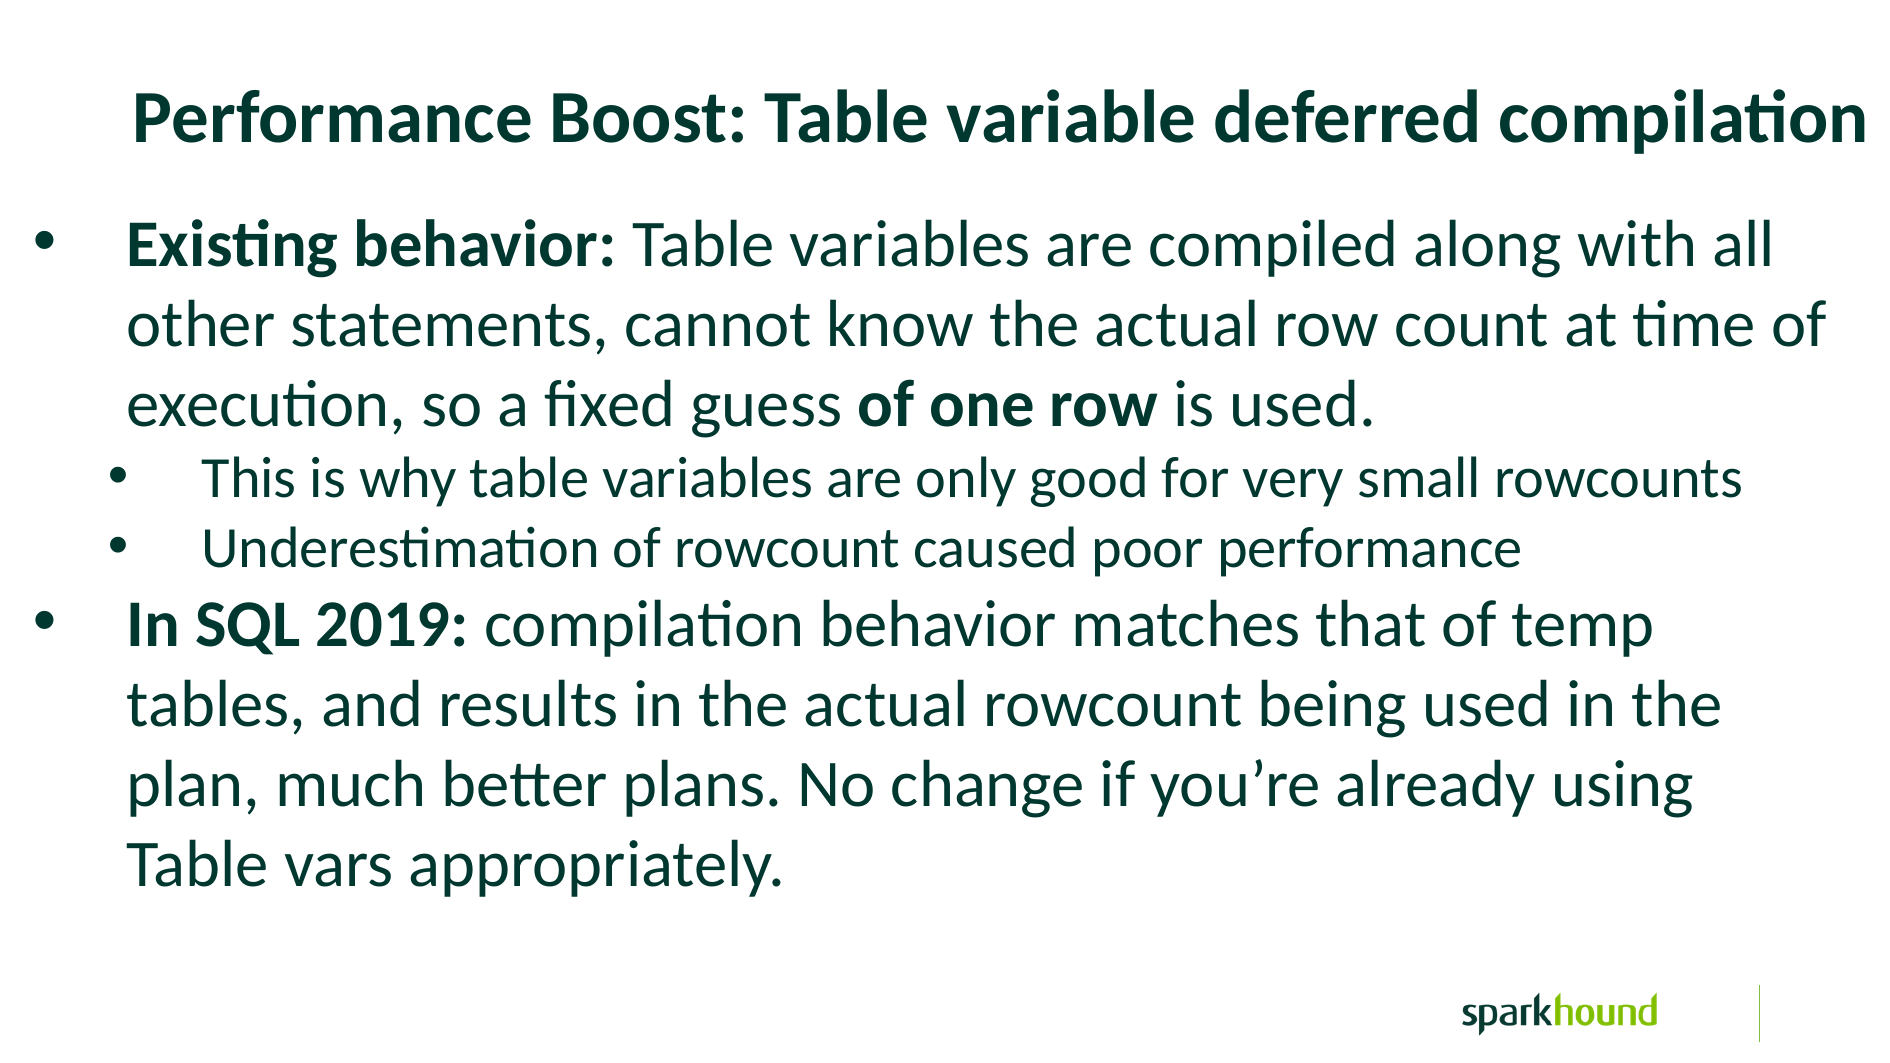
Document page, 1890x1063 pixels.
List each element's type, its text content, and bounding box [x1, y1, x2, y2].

picture [1461, 991, 1658, 1036]
title Performance Boost: Table variable deferred compilation [117, 59, 1890, 178]
text_box Existing behavior: Table variables are compiled along with all other statements, cannot know the actual row count at time of execution, so a fixed guess of one row is used. This is why table variables are only good for very small rowcounts Underestimation of rowcount caused poor performance In SQL 2019: compilation behavior matches that of temp tables, and results in the actual rowcount being used in the plan, much better plans. No change if you’re already using Table vars appropriately. [18, 192, 1844, 907]
